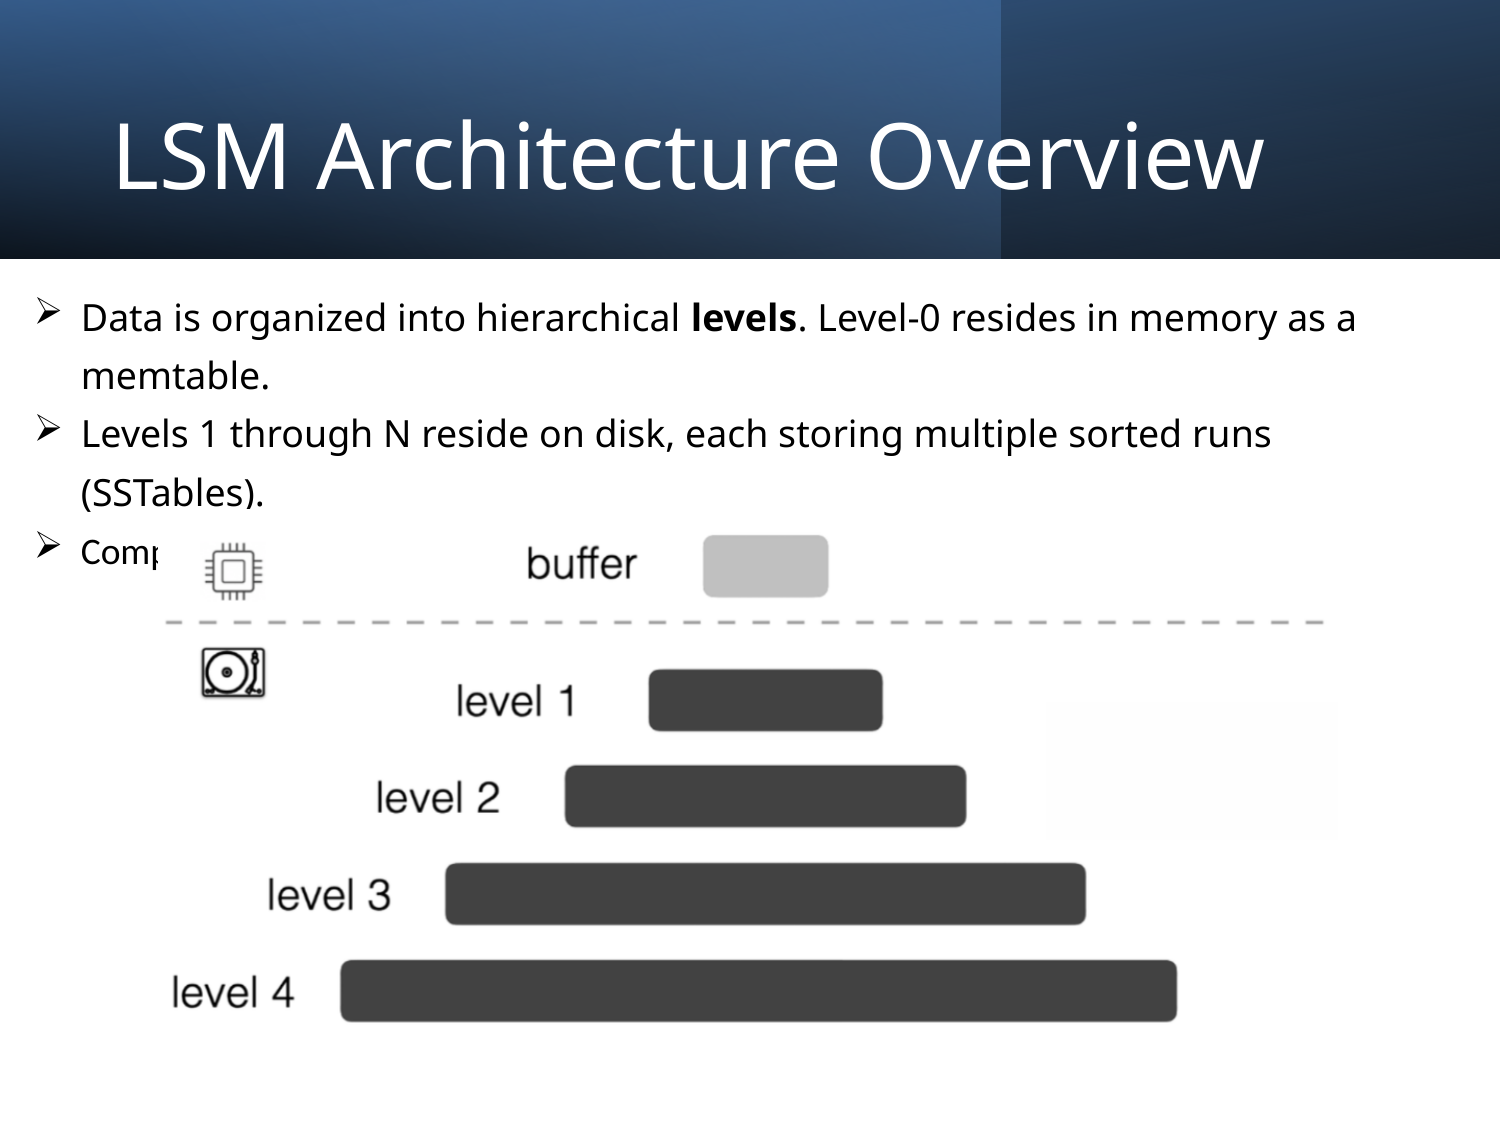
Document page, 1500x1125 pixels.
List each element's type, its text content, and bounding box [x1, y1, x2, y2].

picture [158, 509, 1342, 1034]
text_box Data is organized into hierarchical levels. Level-0 resides in memory as a memtable. Levels 1 through N reside on disk, each storing multiple sorted runs (SSTables). Compaction: sorting new data and merge with old data [19, 272, 1412, 580]
text_box LSM Architecture Overview [111, 91, 1389, 208]
text_box [0, 0, 1500, 260]
text_box [0, 261, 1500, 1125]
